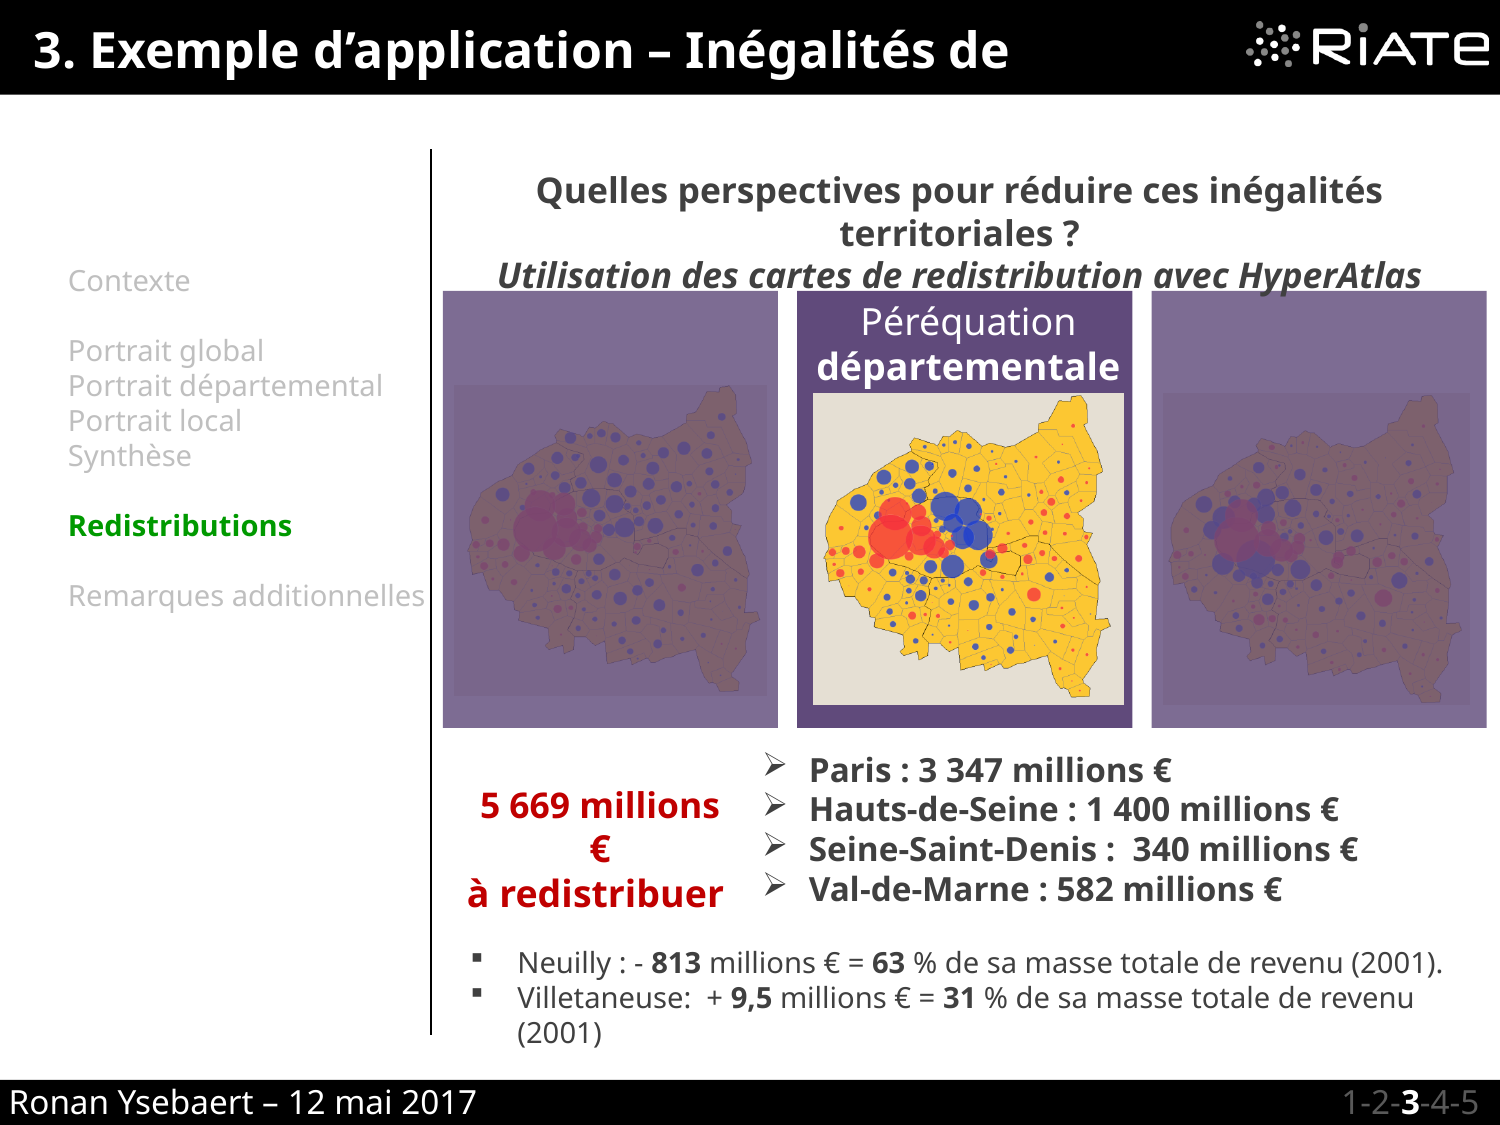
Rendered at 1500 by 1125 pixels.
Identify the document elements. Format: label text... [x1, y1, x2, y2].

picture [1163, 393, 1470, 705]
text_box 1-2-3-4-5 [834, 1073, 1495, 1125]
text_box Quelles perspectives pour réduire ces inégalités territoriales ? Utilisation des cartes de redistribution avec HyperAtlas [435, 160, 1495, 304]
text_box [655, 1078, 834, 1125]
picture [454, 385, 767, 696]
text_box [441, 289, 780, 730]
text_box Paris : 3 347 millions € Hauts-de-Seine : 1 400 millions € Seine-Saint-Denis : 340 millions € Val-de-Marne : 582 millions € [447, 741, 1492, 916]
text_box Neuilly : - 813 millions € = 63 % de sa masse totale de revenu (2001). Villetaneuse: + 9,5 millions € = 31 % de sa masse totale de revenu (2001) [455, 894, 1459, 1057]
text_box [795, 396, 1134, 730]
picture [1245, 21, 1489, 67]
text_box [0, 0, 1500, 97]
text_box Péréquation départementale [780, 291, 1164, 396]
text_box 5 669 millions € à redistribuer [450, 775, 750, 923]
text_box [1495, 1078, 1500, 1125]
text_box 3. Exemple d’application – Inégalités de revenu [19, 10, 1152, 146]
picture [805, 385, 1125, 705]
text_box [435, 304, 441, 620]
text_box [1150, 304, 1489, 730]
text_box Ronan Ysebaert – 12 mai 2017 [0, 1073, 655, 1125]
text_box Contexte Portrait global Portrait départemental Portrait local Synthèse Redistributions Remarques additionnelles [53, 219, 426, 620]
